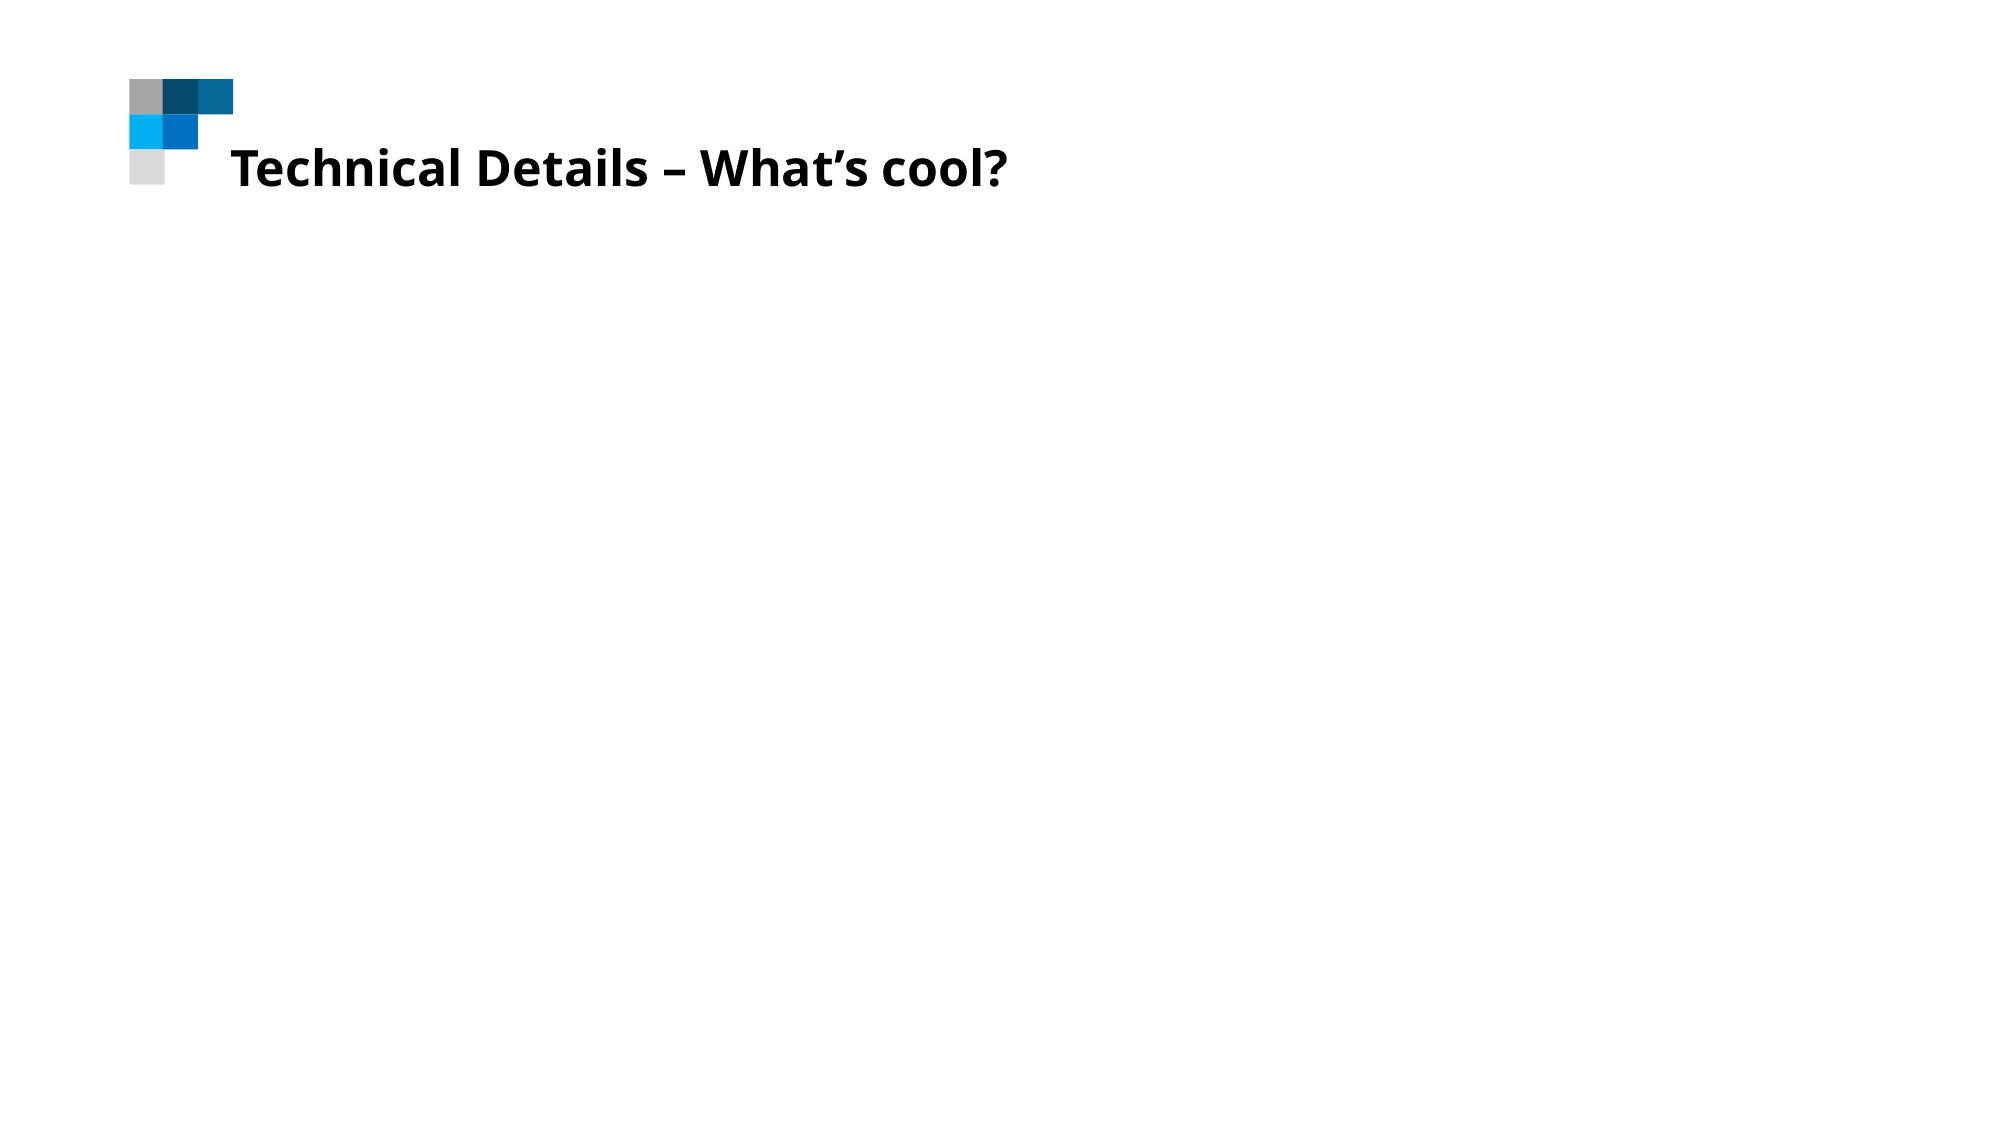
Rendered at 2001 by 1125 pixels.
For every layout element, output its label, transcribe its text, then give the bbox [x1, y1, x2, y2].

text_box Technical Details – What’s cool? [215, 129, 1858, 204]
